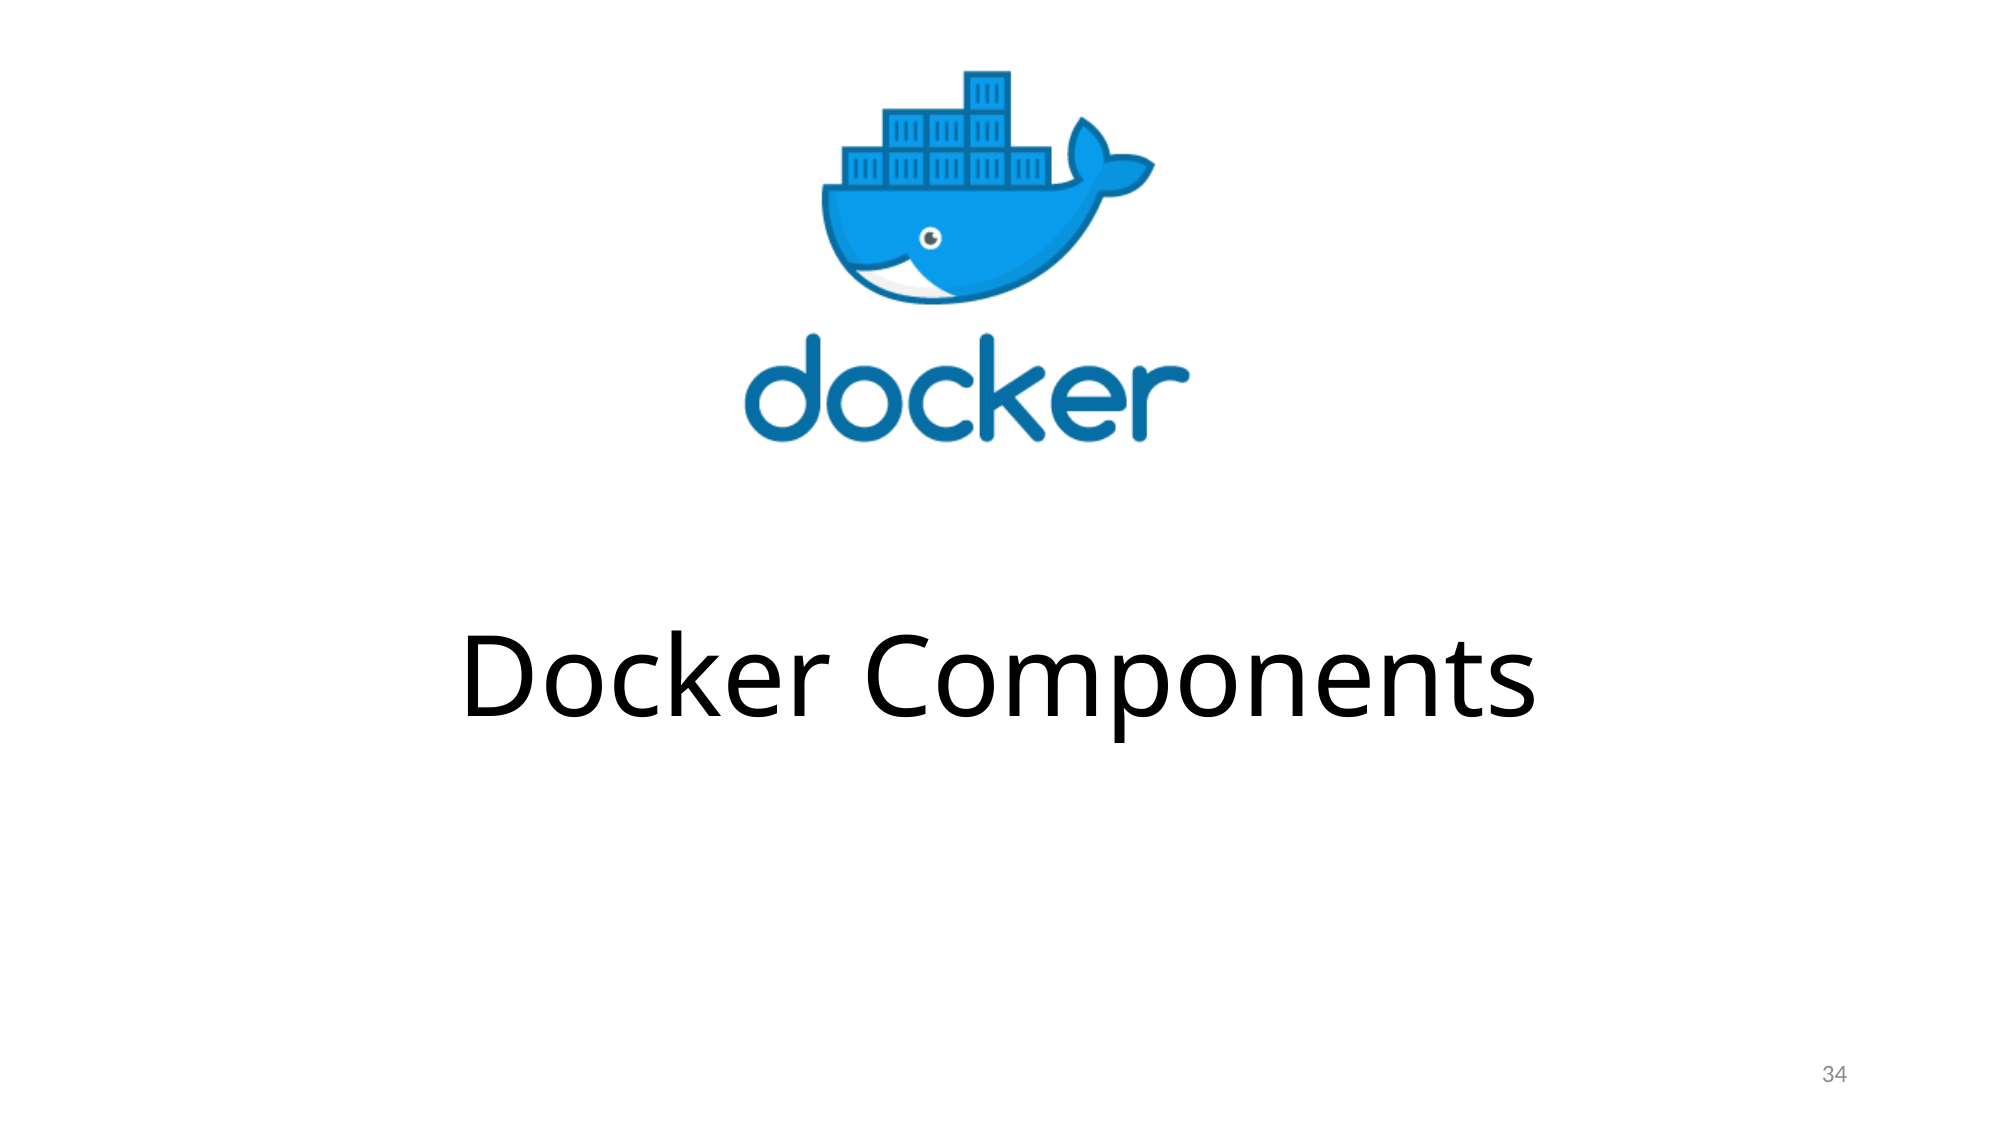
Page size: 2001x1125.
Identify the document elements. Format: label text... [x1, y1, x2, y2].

picture [704, 32, 1230, 482]
slide_number 34 [1412, 1042, 1863, 1103]
title Docker Components [136, 280, 1862, 749]
